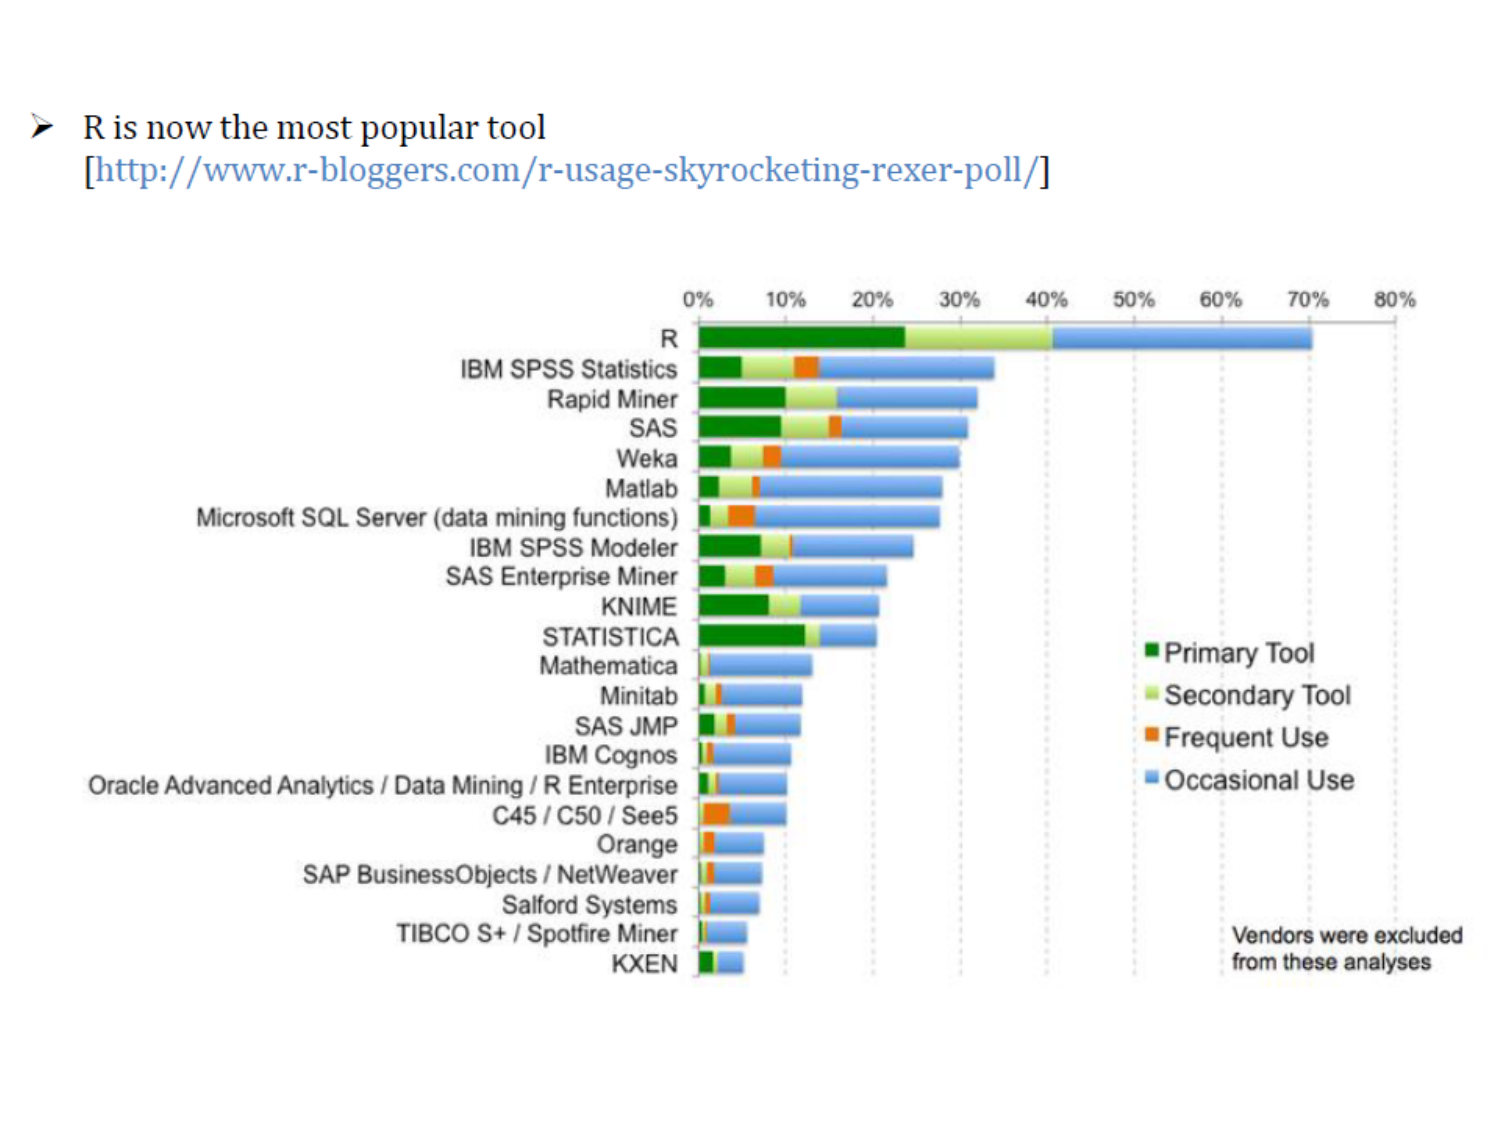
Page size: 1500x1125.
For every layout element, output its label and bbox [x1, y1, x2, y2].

picture [2, 100, 1498, 1025]
